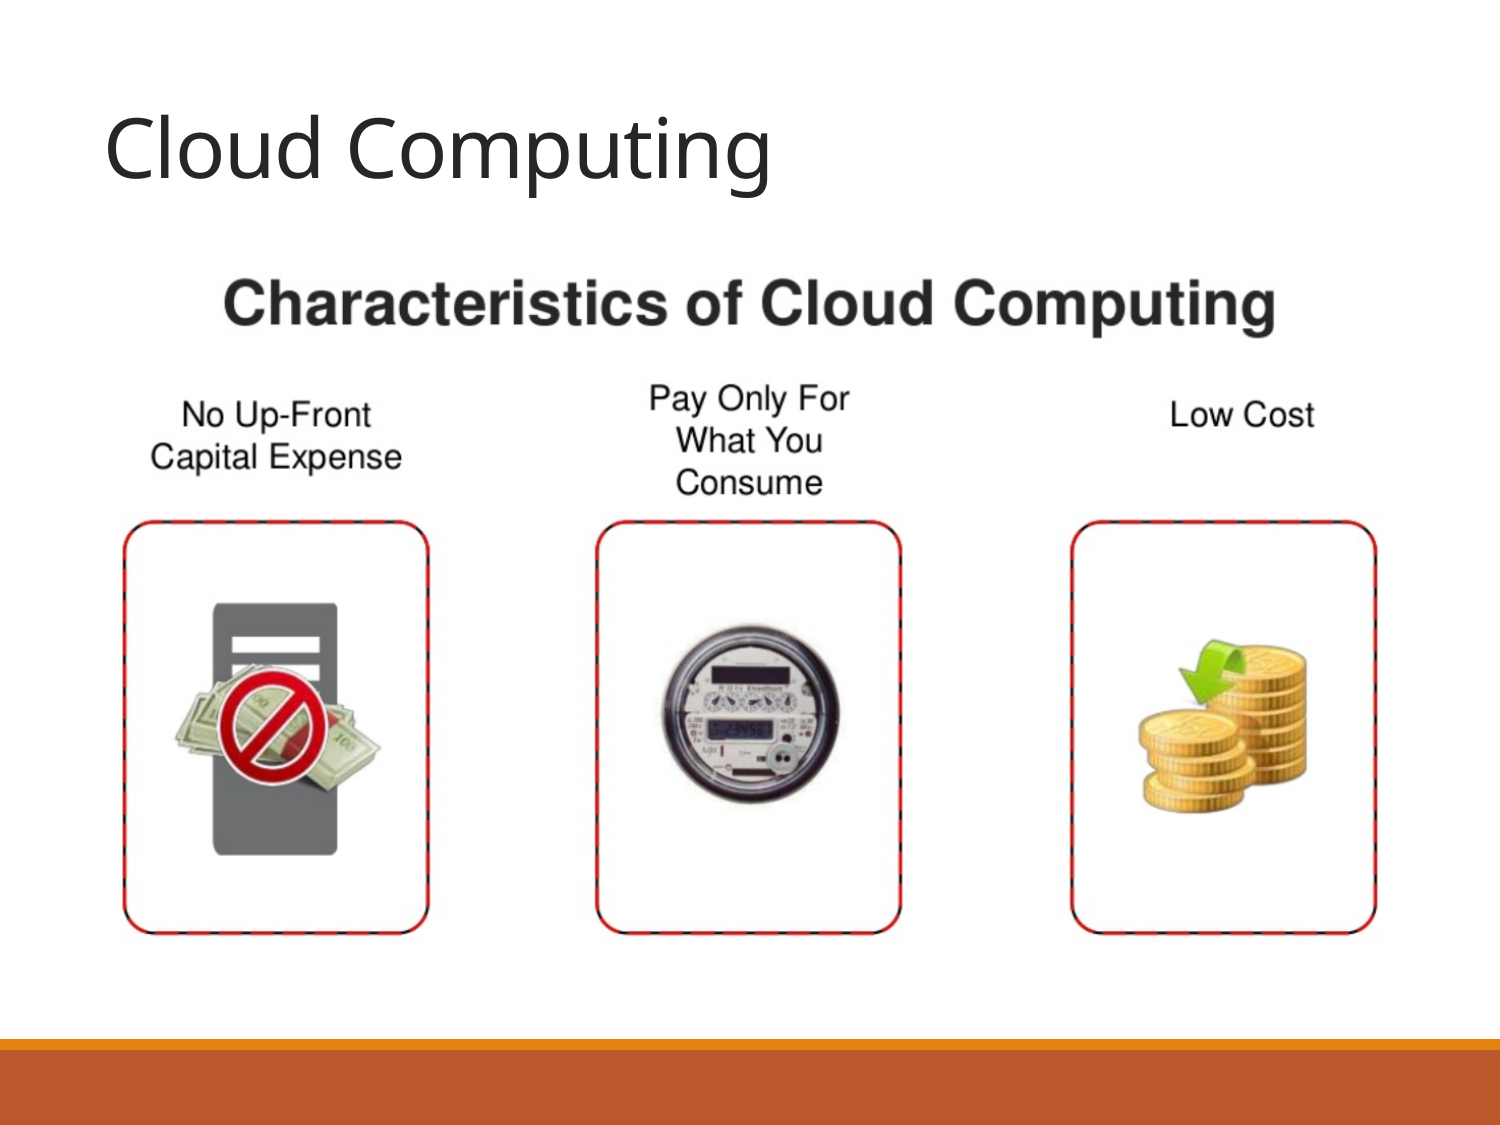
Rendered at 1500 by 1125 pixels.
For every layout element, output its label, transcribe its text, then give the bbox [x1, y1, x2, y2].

picture [55, 205, 1445, 987]
title Cloud Computing [88, 42, 1464, 204]
